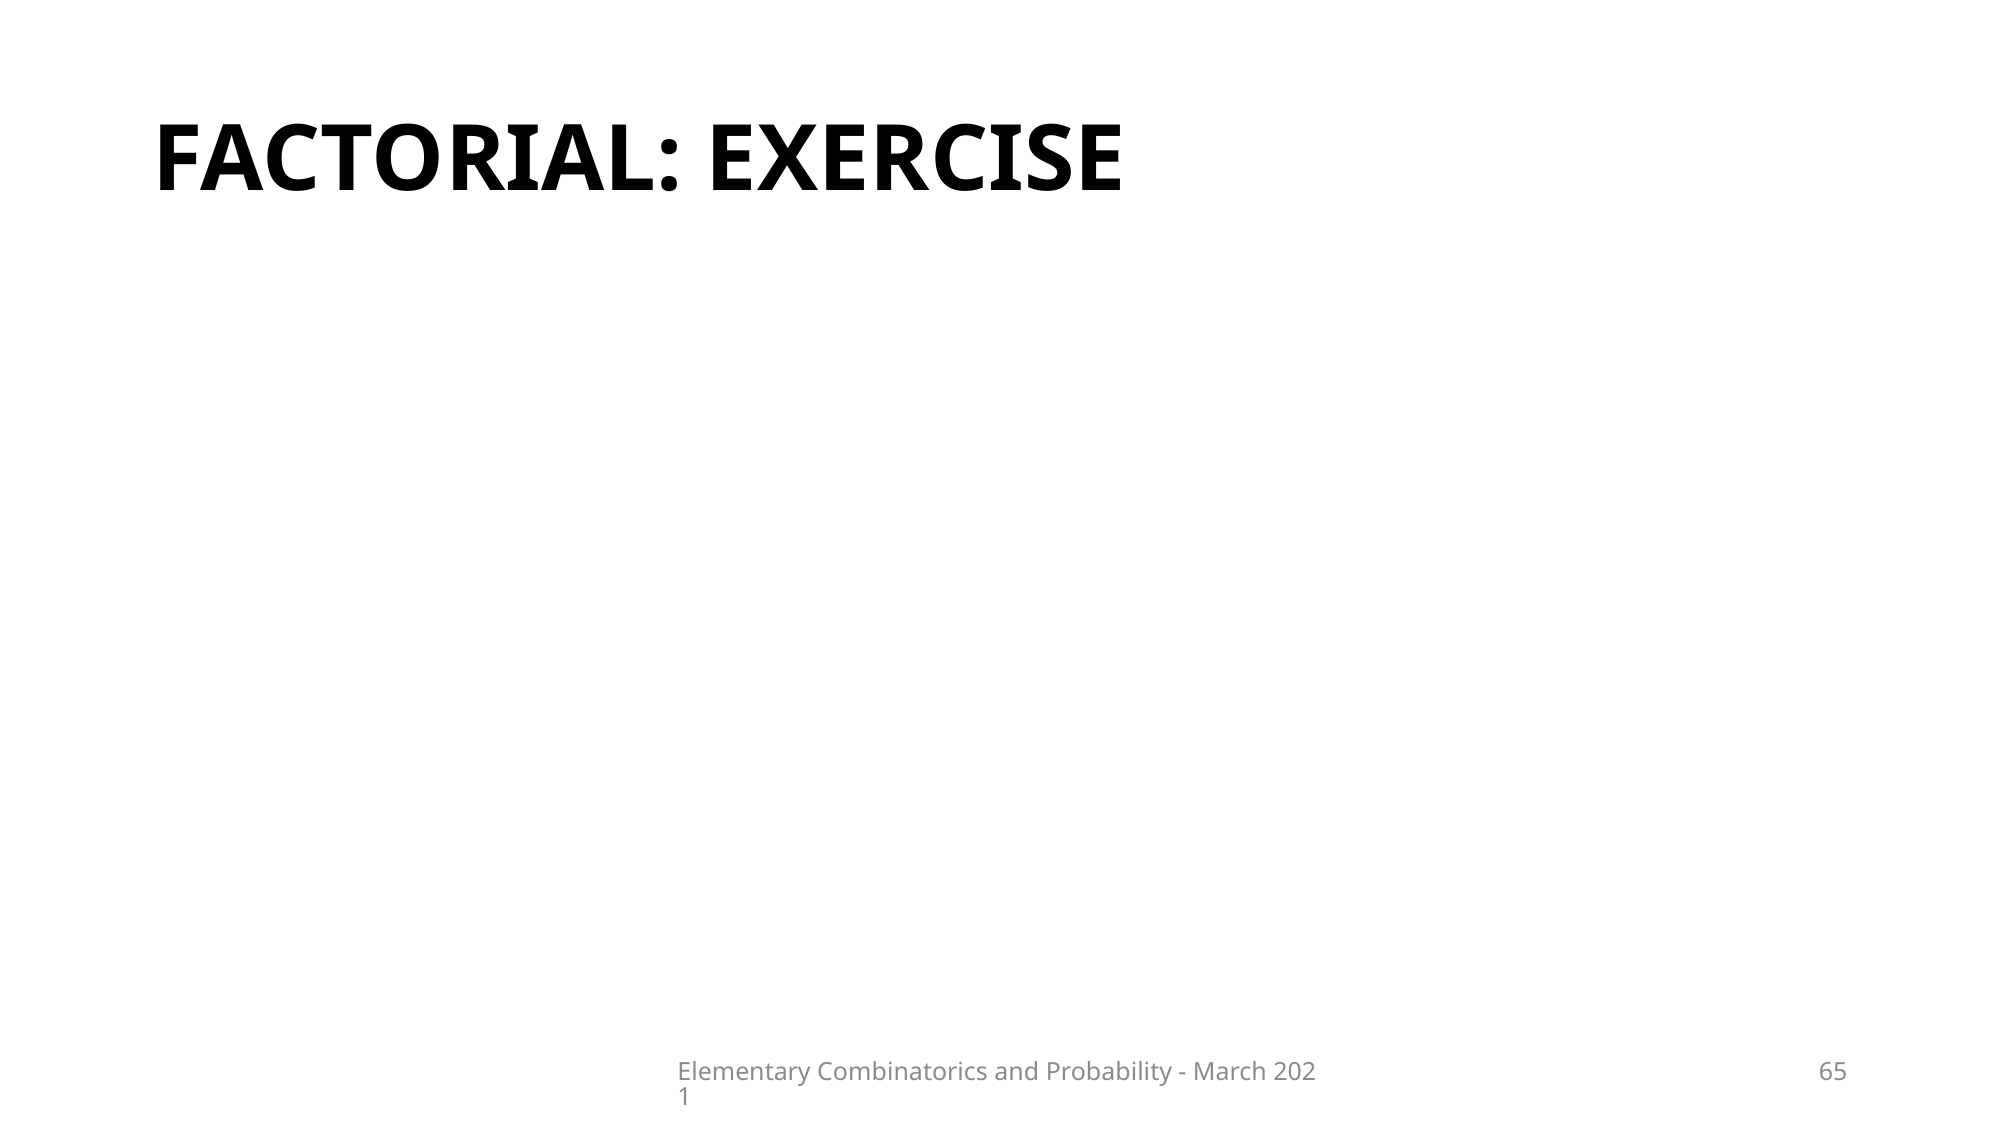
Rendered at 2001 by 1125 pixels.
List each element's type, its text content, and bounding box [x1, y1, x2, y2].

title FACTORIAL: exercise [137, 52, 1863, 270]
slide_number 65 [1412, 1042, 1863, 1103]
footer Elementary Combinatorics and Probability - March 2021 [662, 1042, 1338, 1103]
